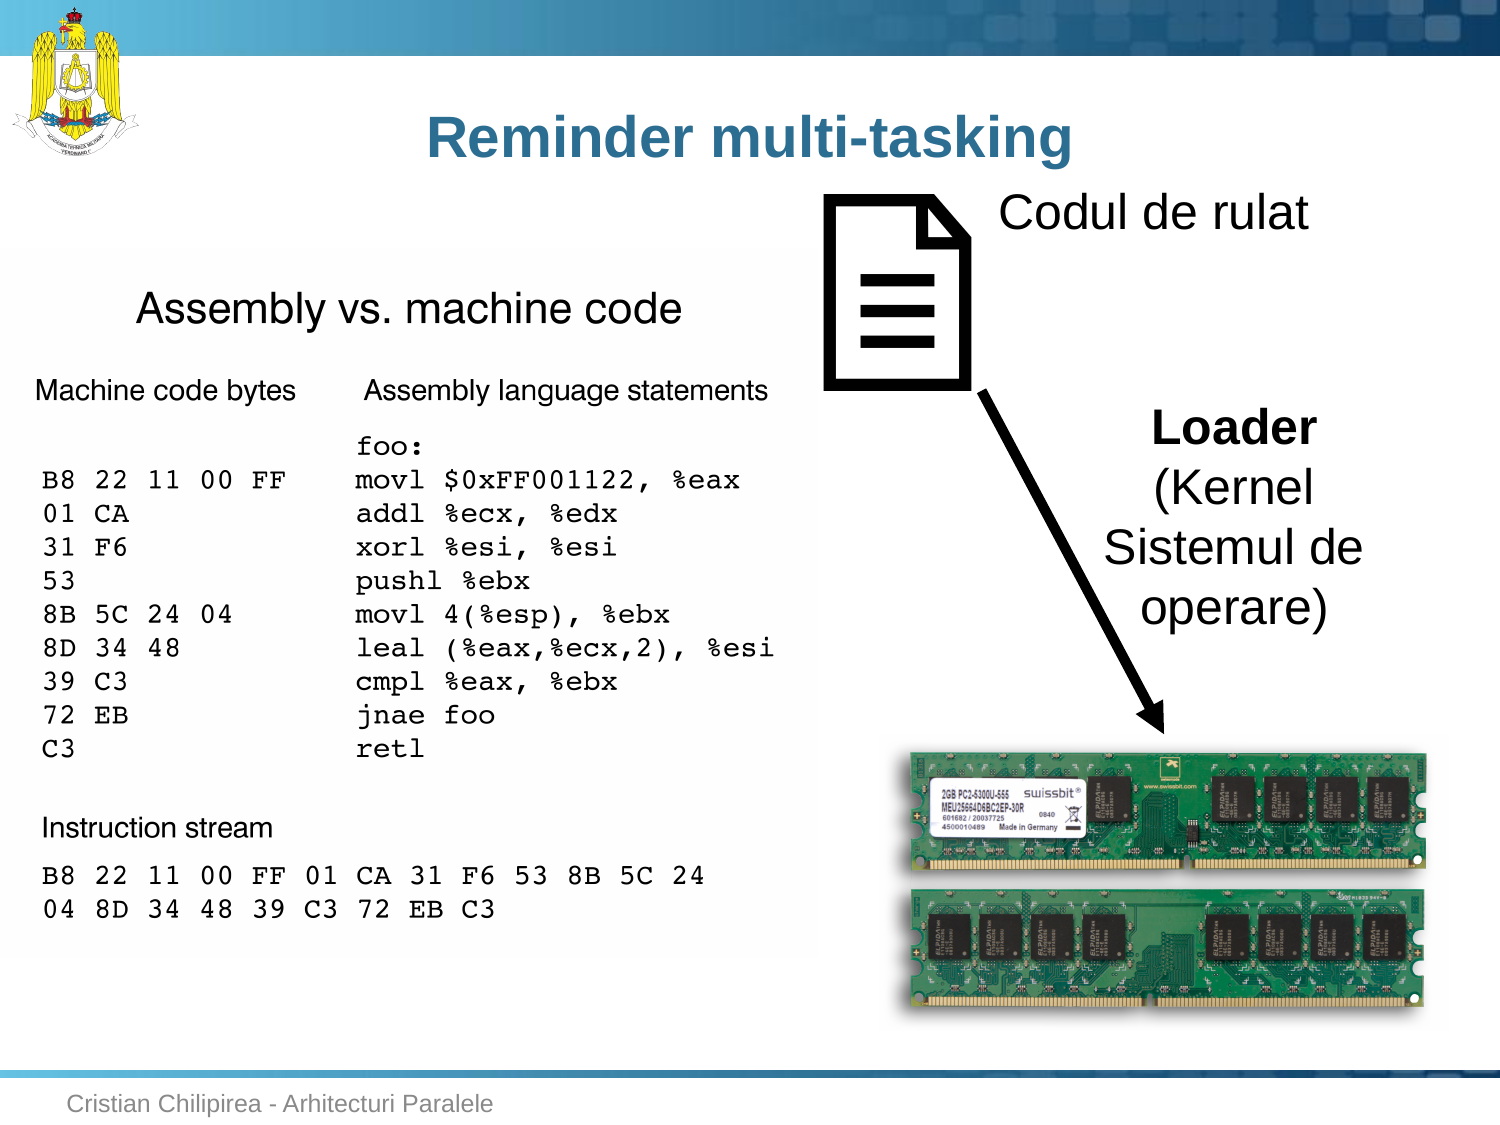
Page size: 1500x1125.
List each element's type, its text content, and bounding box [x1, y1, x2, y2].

text_box Loader (Kernel Sistemul de operare) [1050, 387, 1419, 642]
text_box Codul de rulat [983, 172, 1325, 248]
picture [0, 194, 996, 959]
picture [0, 0, 1500, 156]
picture [0, 1070, 1500, 1078]
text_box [981, 390, 1165, 735]
footer Cristian Chilipirea - Arhitecturi Paralele [51, 1083, 1157, 1125]
title Reminder multi-tasking [51, 97, 1449, 173]
picture [879, 733, 1449, 1032]
